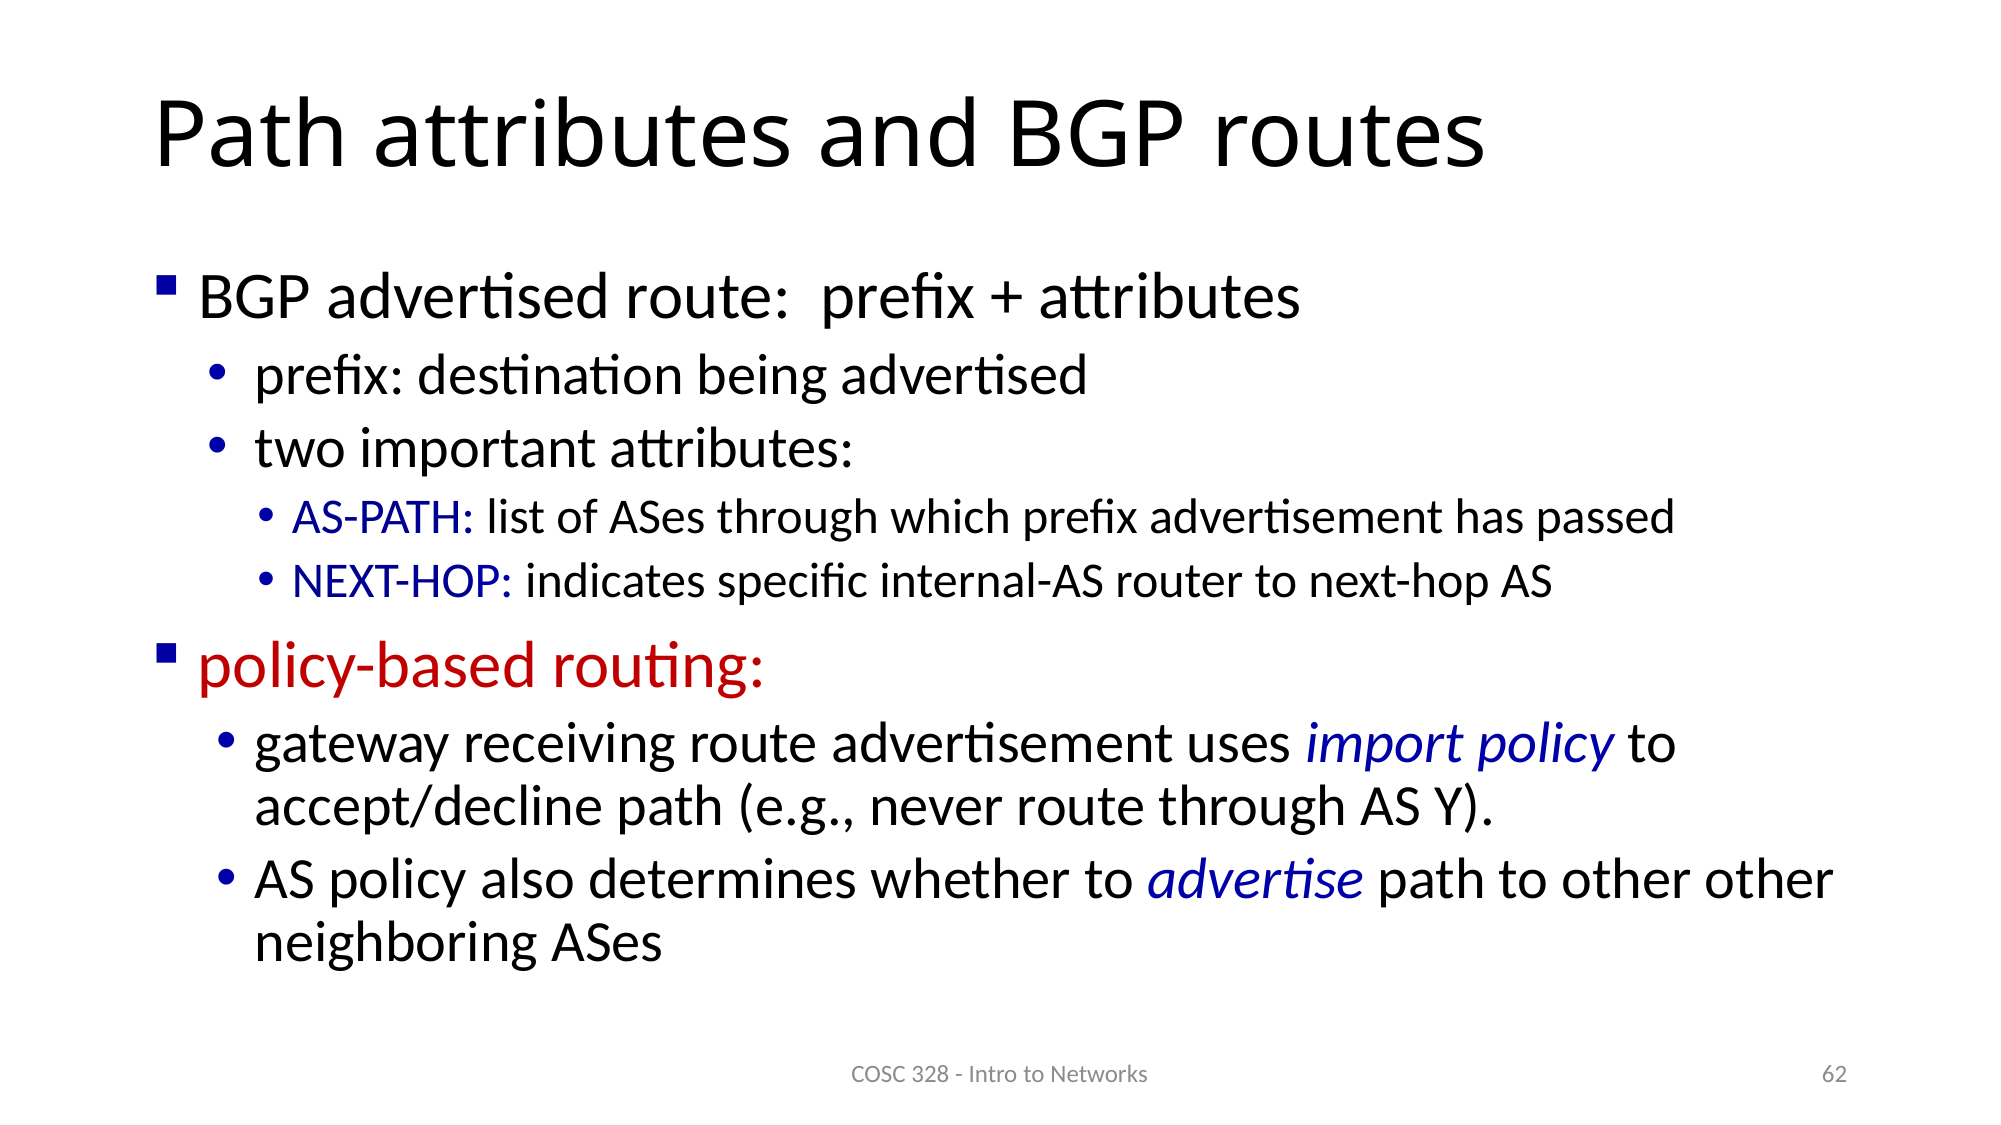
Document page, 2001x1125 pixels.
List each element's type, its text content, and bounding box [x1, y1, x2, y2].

footer COSC 328 - Intro to Networks [662, 1042, 1338, 1103]
slide_number 62 [1412, 1042, 1863, 1103]
text_box BGP advertised route: prefix + attributes prefix: destination being advertised two important attributes: AS-PATH: list of ASes through which prefix advertisement has passed NEXT-HOP: indicates specific internal-AS router to next-hop AS policy-based routing: gateway receiving route advertisement uses import policy to accept/decline path (e.g., never route through AS Y). AS policy also determines whether to advertise path to other other neighboring ASes [125, 253, 1924, 1081]
title Path attributes and BGP routes [137, 63, 1863, 211]
